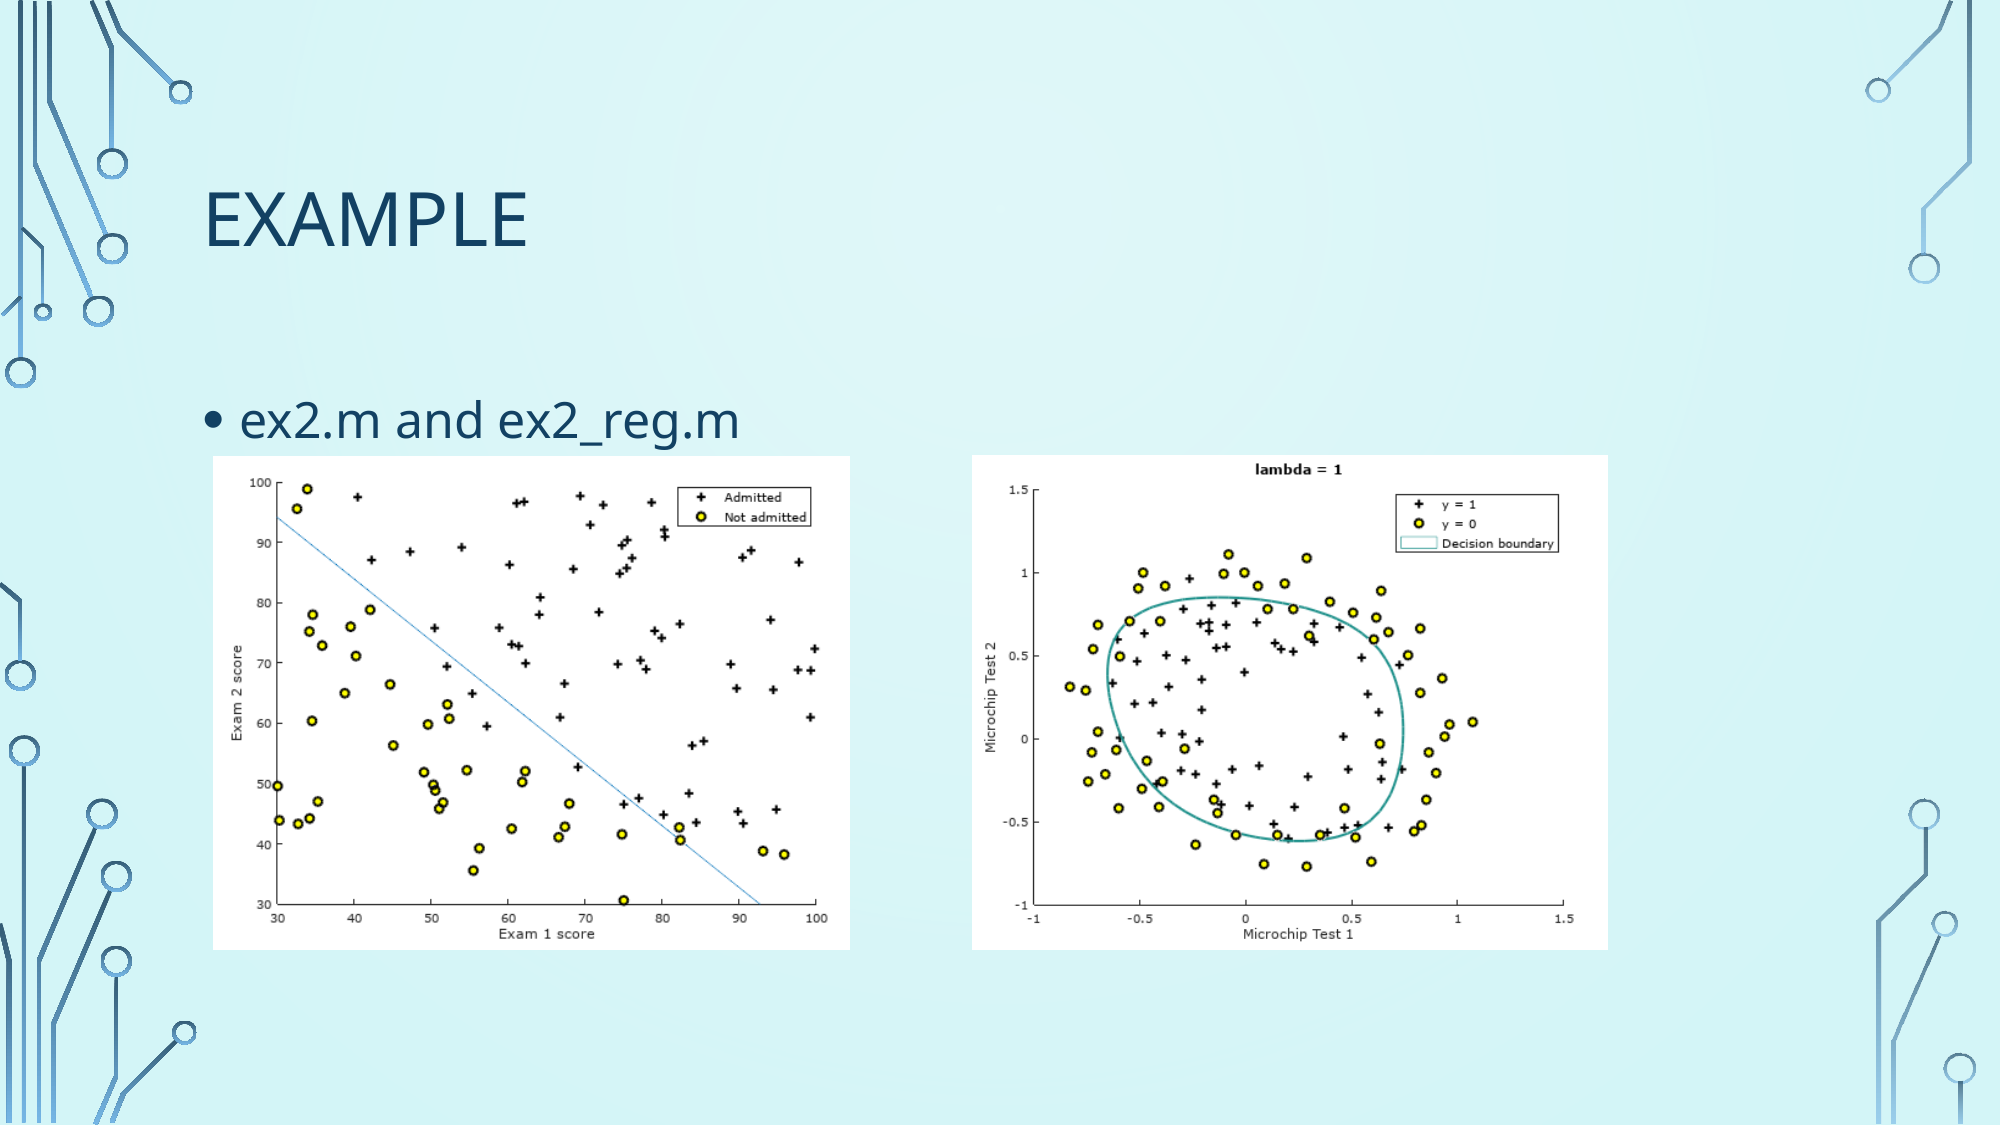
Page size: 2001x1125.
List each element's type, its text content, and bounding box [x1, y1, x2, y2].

picture [971, 455, 1609, 951]
picture [213, 456, 851, 951]
list ex2.m and ex2_reg.m [187, 369, 1813, 950]
title Example [187, 101, 1813, 344]
